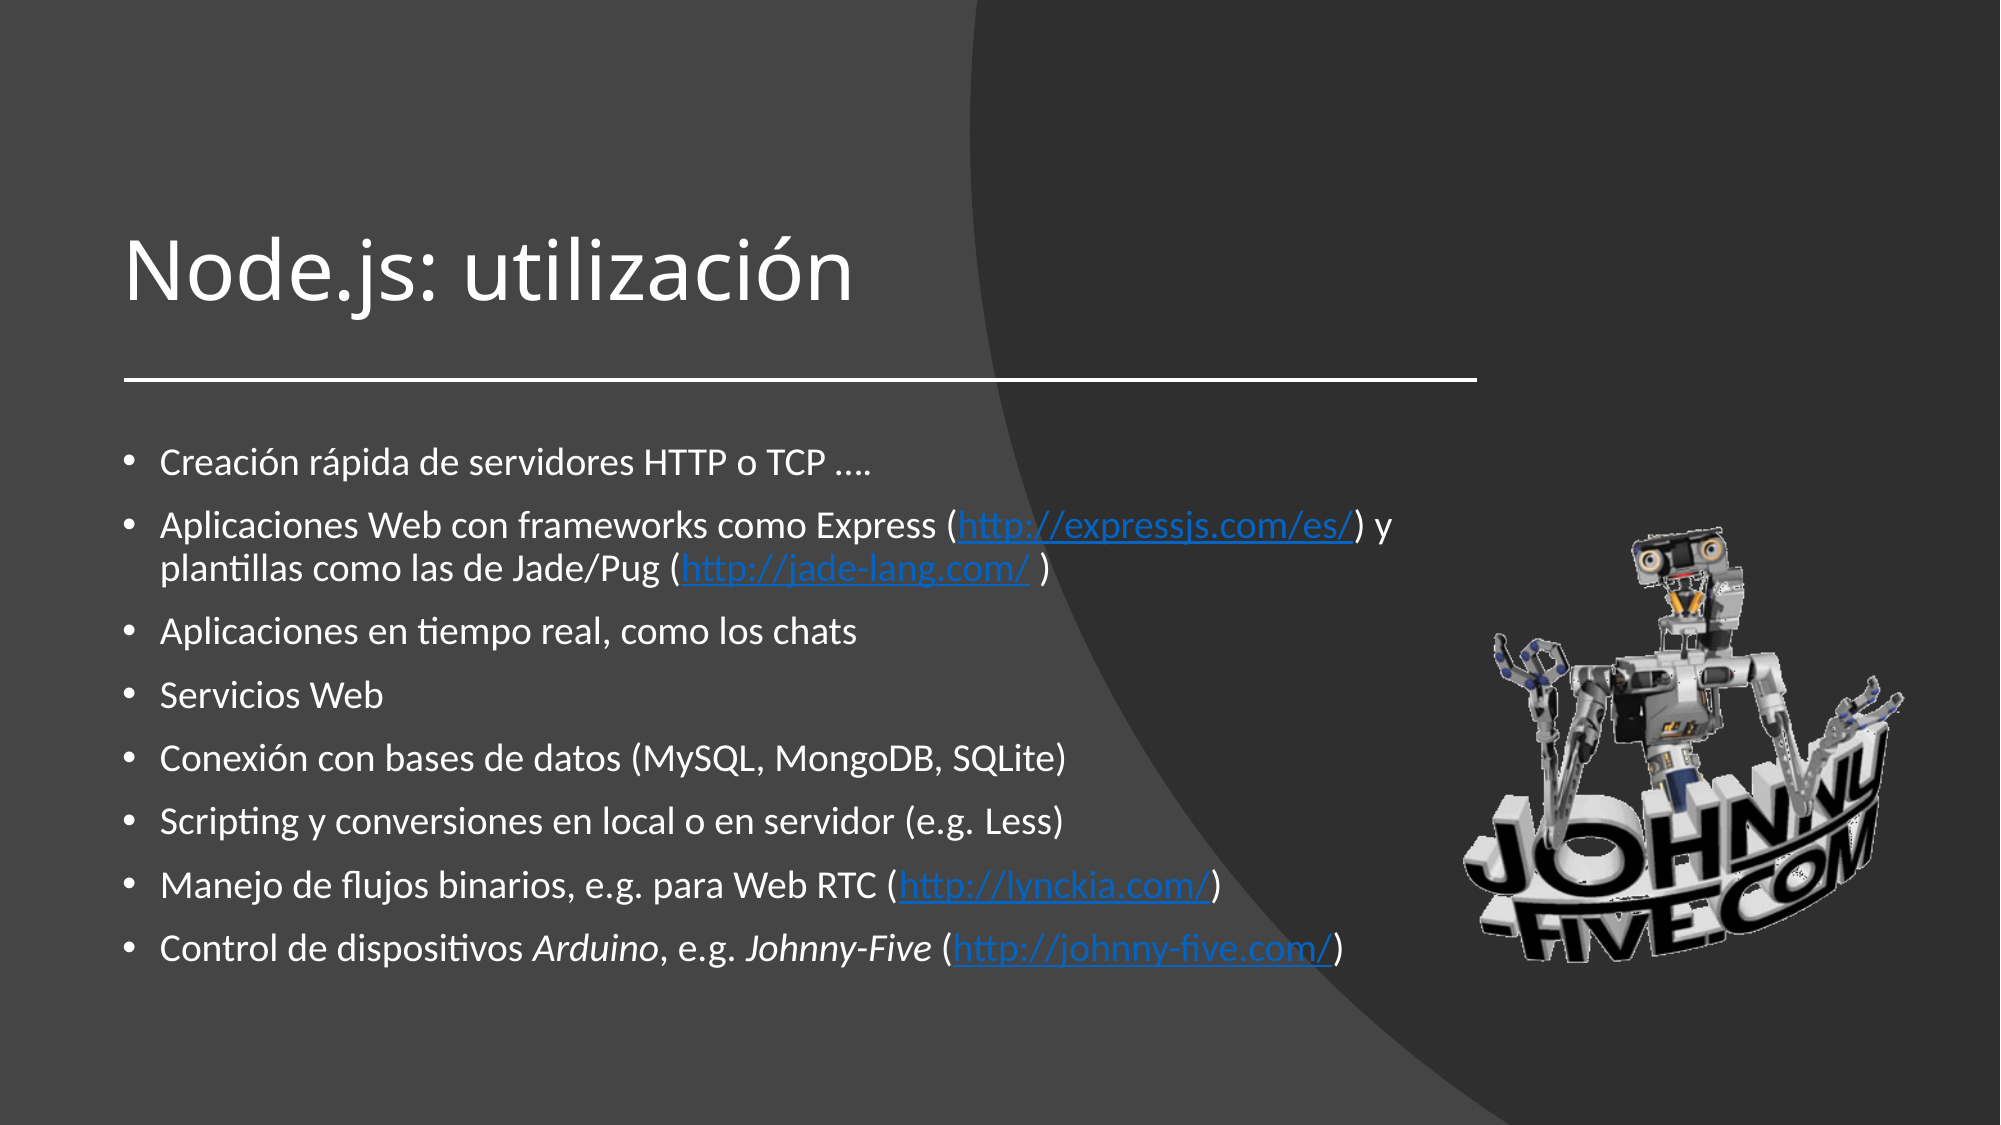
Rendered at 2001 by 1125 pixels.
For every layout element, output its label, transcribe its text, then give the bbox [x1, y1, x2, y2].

title Node.js: utilización [107, 59, 1586, 327]
picture [1453, 518, 1915, 972]
list Creación rápida de servidores HTTP o TCP …. Aplicaciones Web con frameworks como Express (http://expressjs.com/es/) y plantillas como las de Jade/Pug (http://jade-lang.com/ ) Aplicaciones en tiempo real, como los chats Servicios Web Conexión con bases de datos (MySQL, MongoDB, SQLite) Scripting y conversiones en local o en servidor (e.g. Less) Manejo de flujos binarios, e.g. para Web RTC (http://lynckia.com/) Control de dispositivos Arduino, e.g. Johnny-Five (http://johnny-five.com/) [107, 433, 1438, 980]
text_box [971, 0, 2000, 1125]
